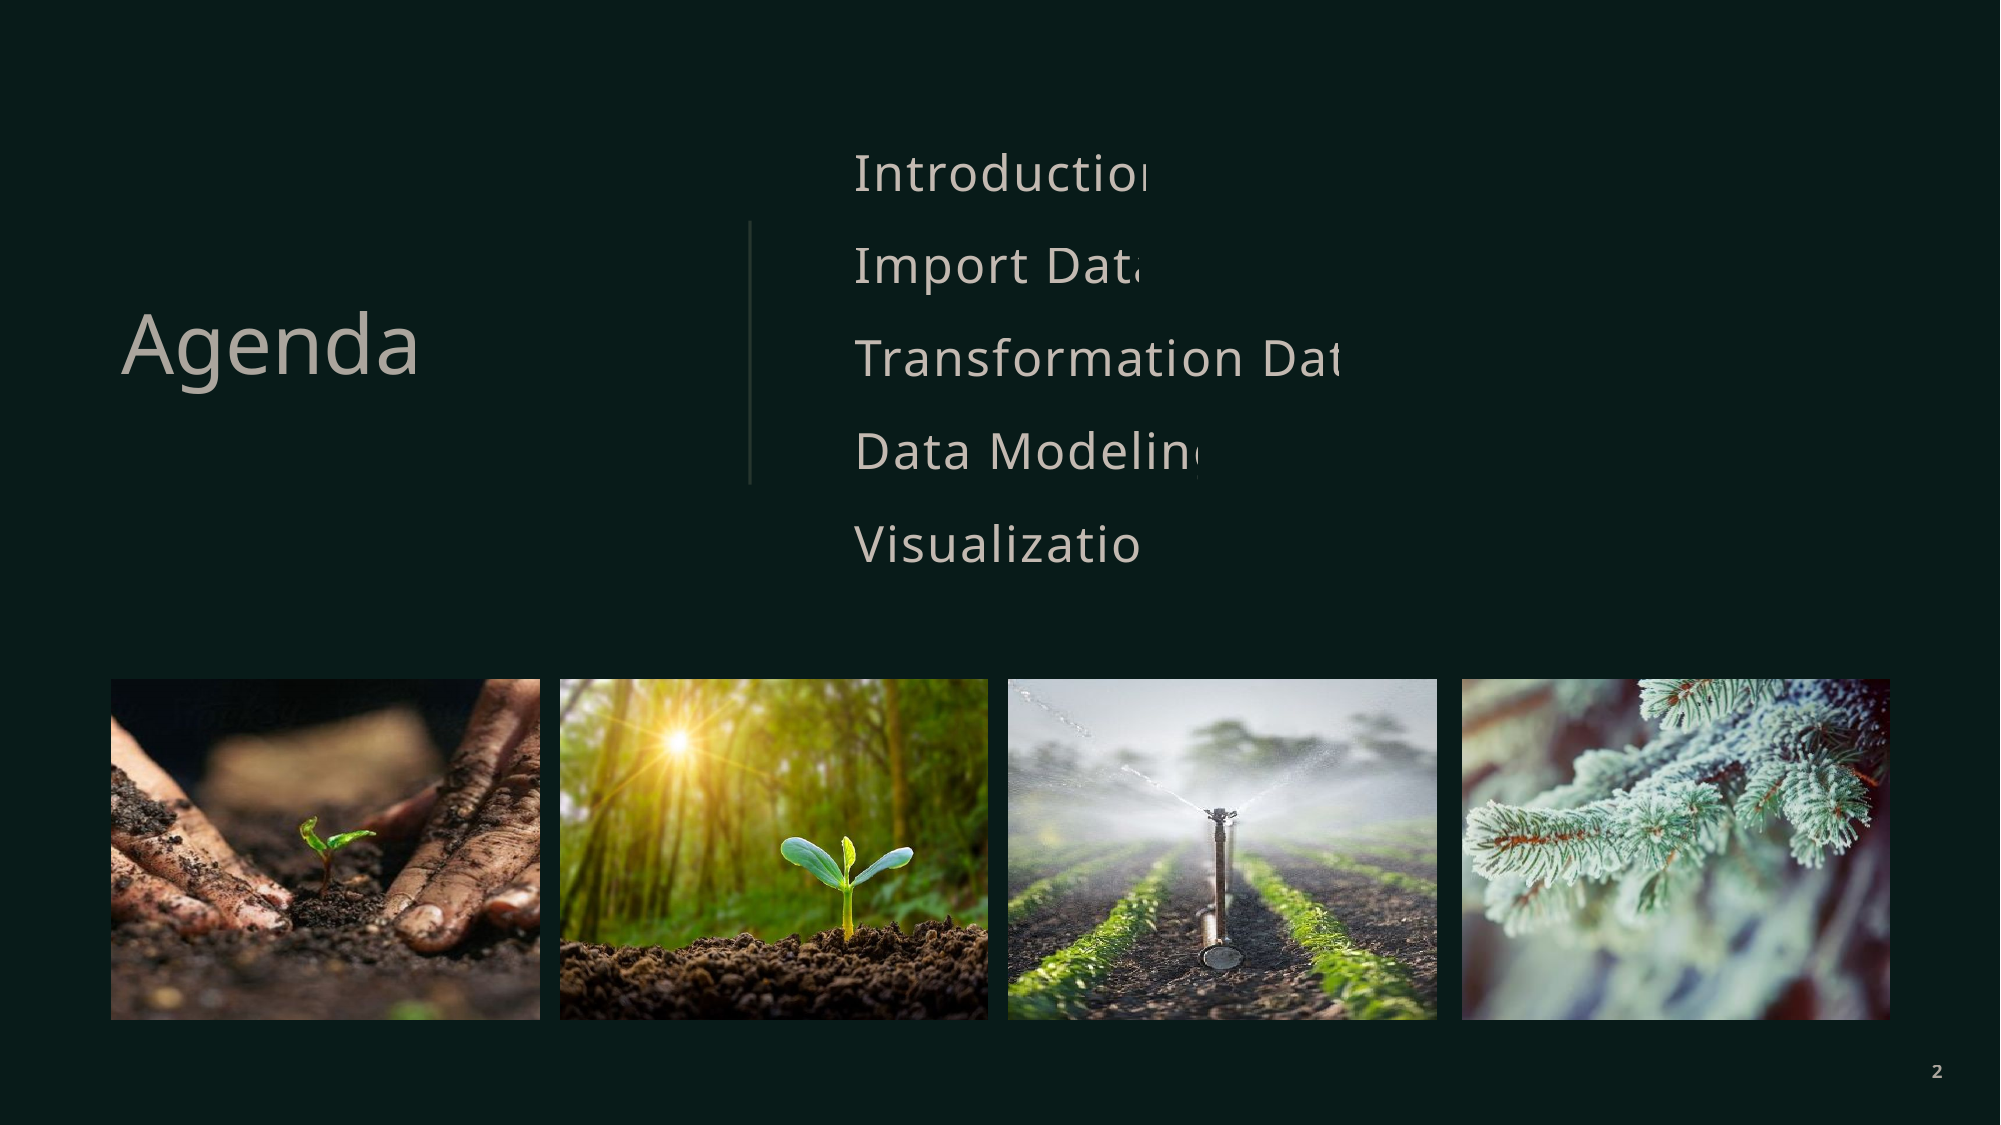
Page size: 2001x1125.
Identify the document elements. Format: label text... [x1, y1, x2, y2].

picture [560, 679, 988, 1020]
slide_number 2 [1725, 1042, 1958, 1103]
picture [1008, 679, 1437, 1020]
picture [1462, 679, 1890, 1020]
title Agenda [106, 106, 678, 577]
picture [111, 679, 540, 1020]
list Introduction Import Data Transformation Data Data Modeling Visualization [839, 106, 1890, 596]
